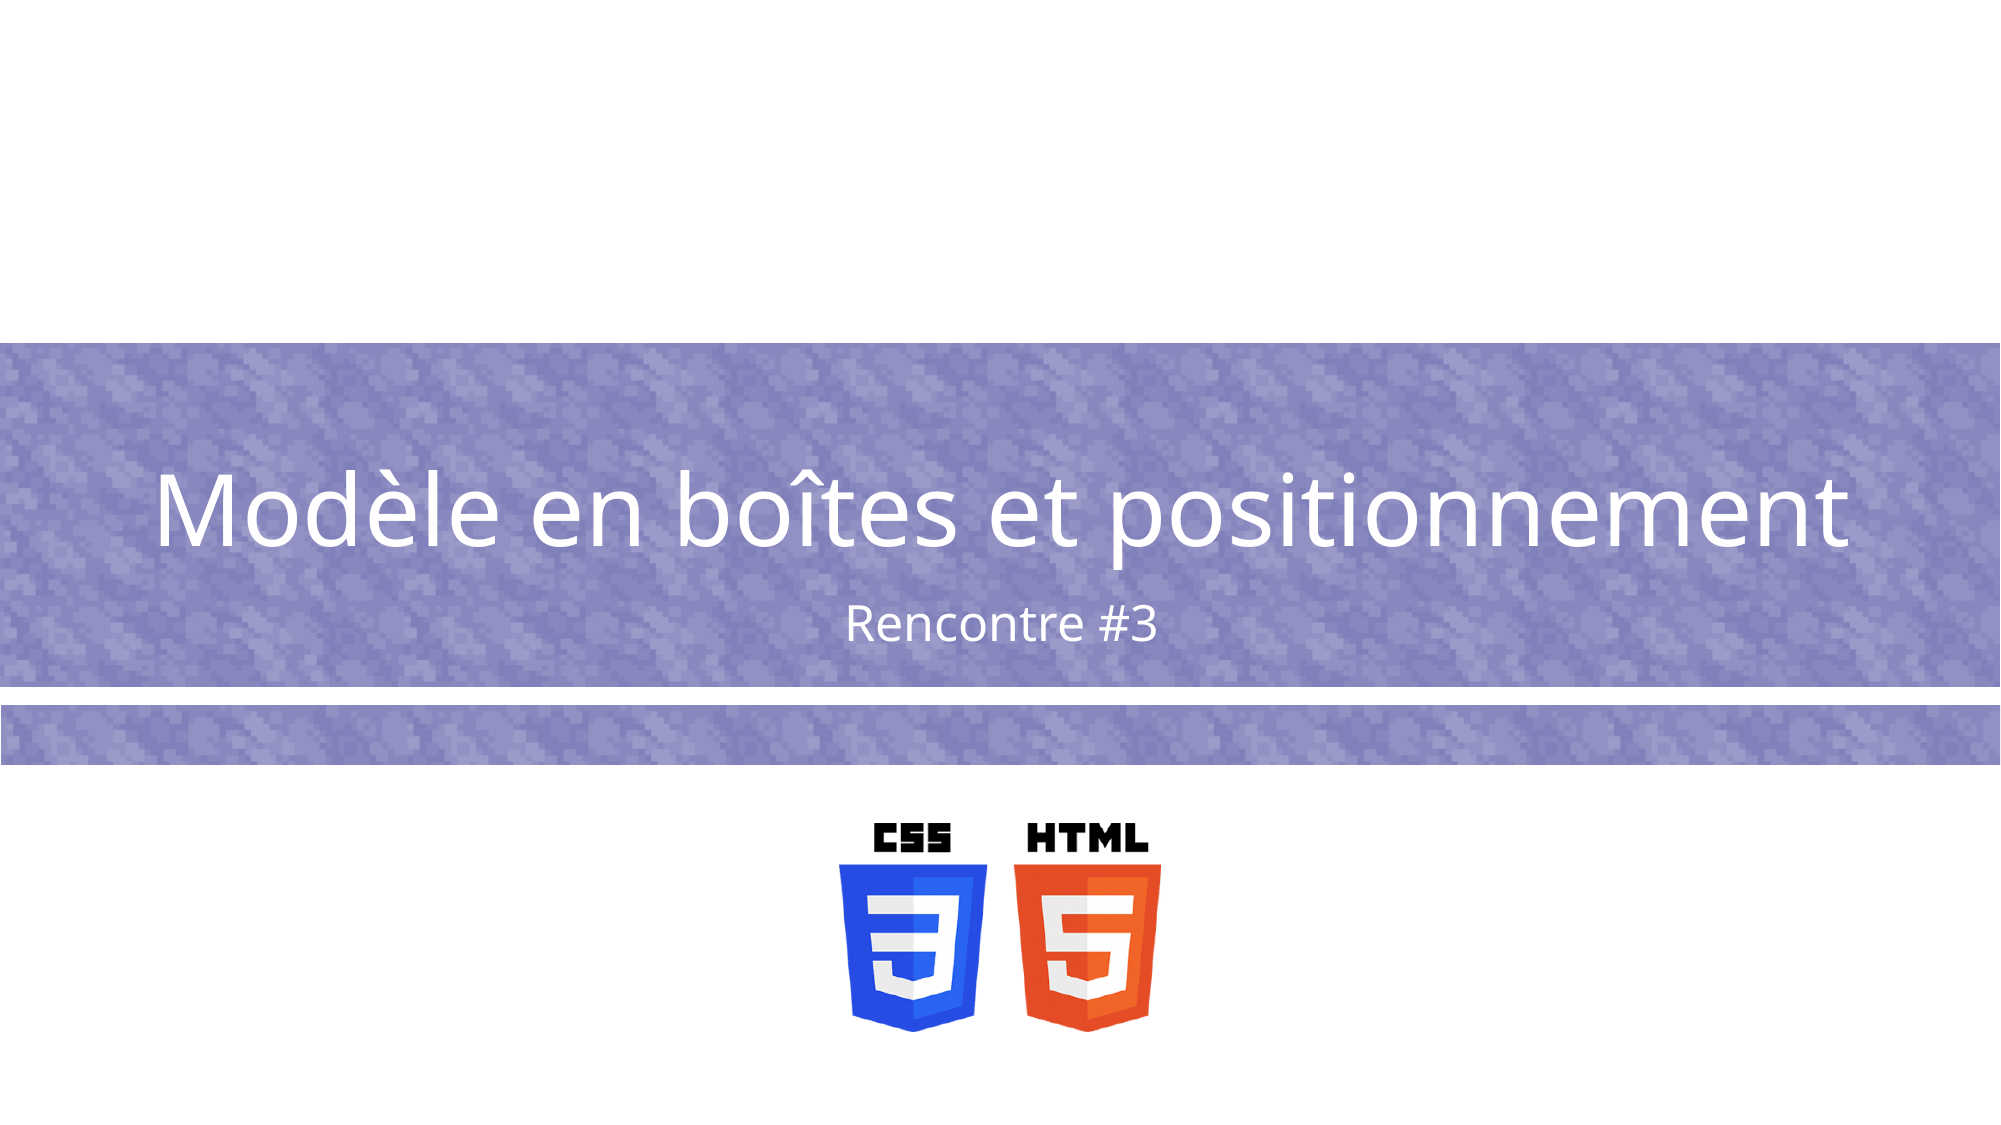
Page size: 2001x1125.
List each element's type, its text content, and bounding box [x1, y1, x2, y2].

title Modèle en boîtes et positionnement [57, 362, 1946, 576]
picture [839, 823, 1161, 1032]
subtitle Rencontre #3 [57, 590, 1946, 679]
picture [1, 705, 2001, 765]
picture [0, 343, 2000, 687]
